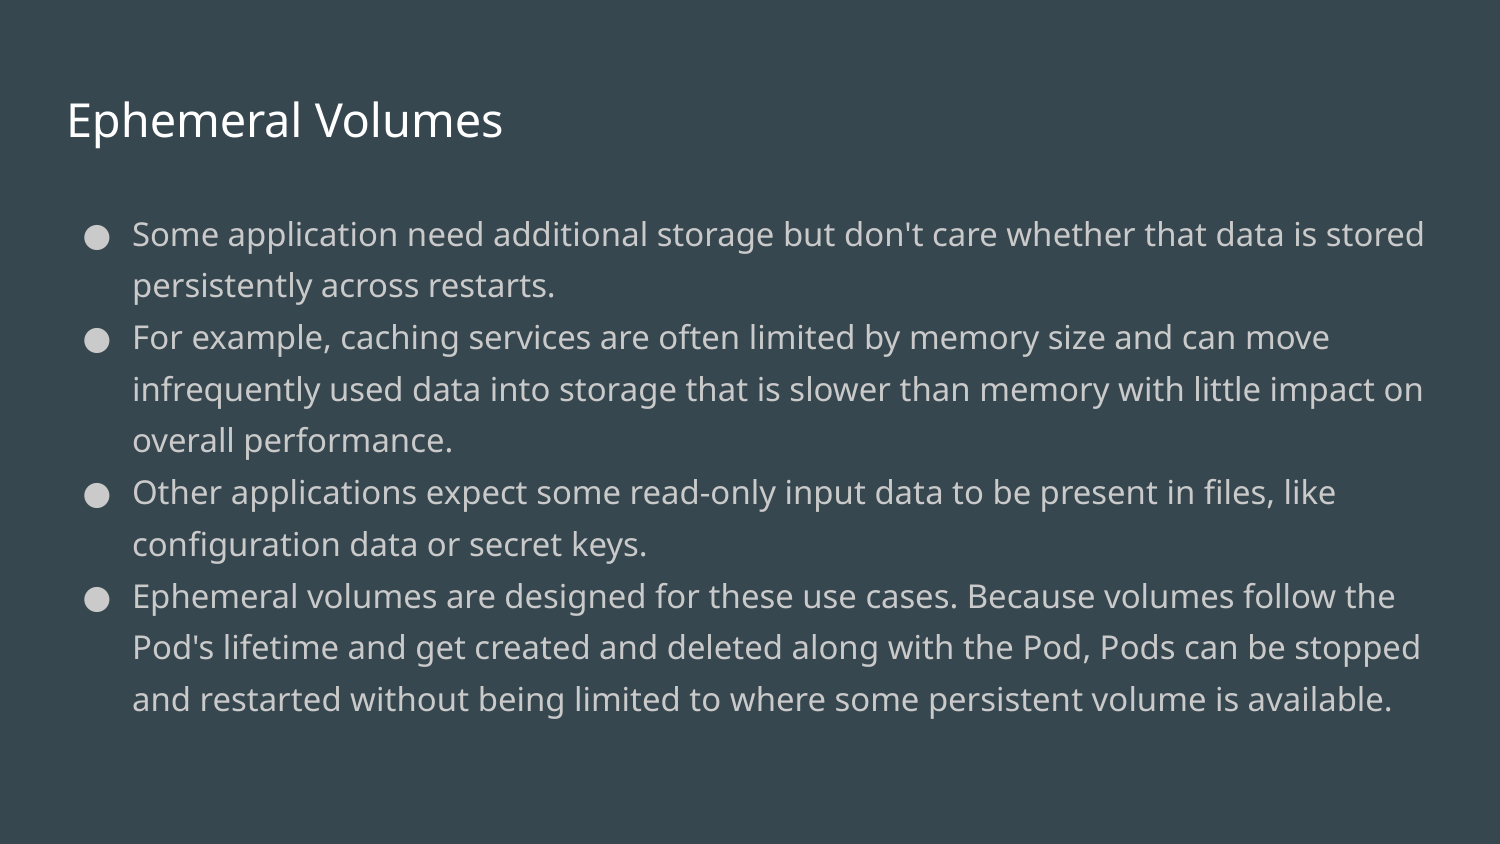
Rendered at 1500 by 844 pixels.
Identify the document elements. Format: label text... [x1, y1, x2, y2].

list Some application need additional storage but don't care whether that data is stored persistently across restarts. For example, caching services are often limited by memory size and can move infrequently used data into storage that is slower than memory with little impact on overall performance. Other applications expect some read-only input data to be present in files, like configuration data or secret keys. Ephemeral volumes are designed for these use cases. Because volumes follow the Pod's lifetime and get created and deleted along with the Pod, Pods can be stopped and restarted without being limited to where some persistent volume is available. [51, 189, 1449, 750]
title Ephemeral Volumes [51, 72, 1449, 167]
